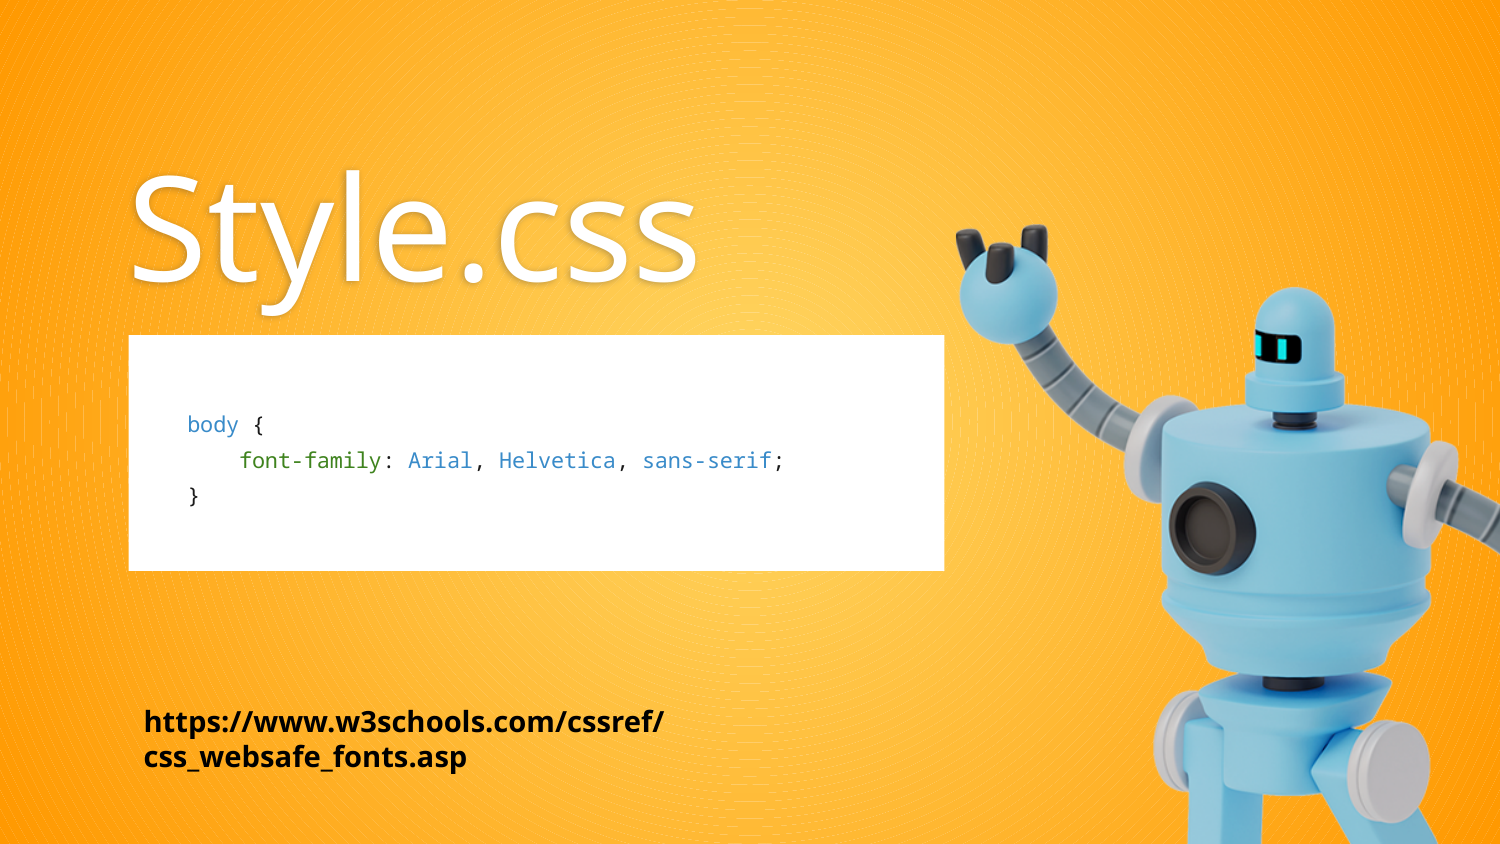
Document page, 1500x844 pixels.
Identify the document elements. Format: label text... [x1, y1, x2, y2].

picture [955, 224, 1500, 844]
text_box [128, 335, 945, 571]
text_box https://www.w3schools.com/cssref/css_websafe_fonts.asp [128, 688, 936, 789]
title Style.css [127, 161, 1270, 420]
text_box body { font-family: Arial, Helvetica, sans-serif; } [172, 386, 936, 558]
